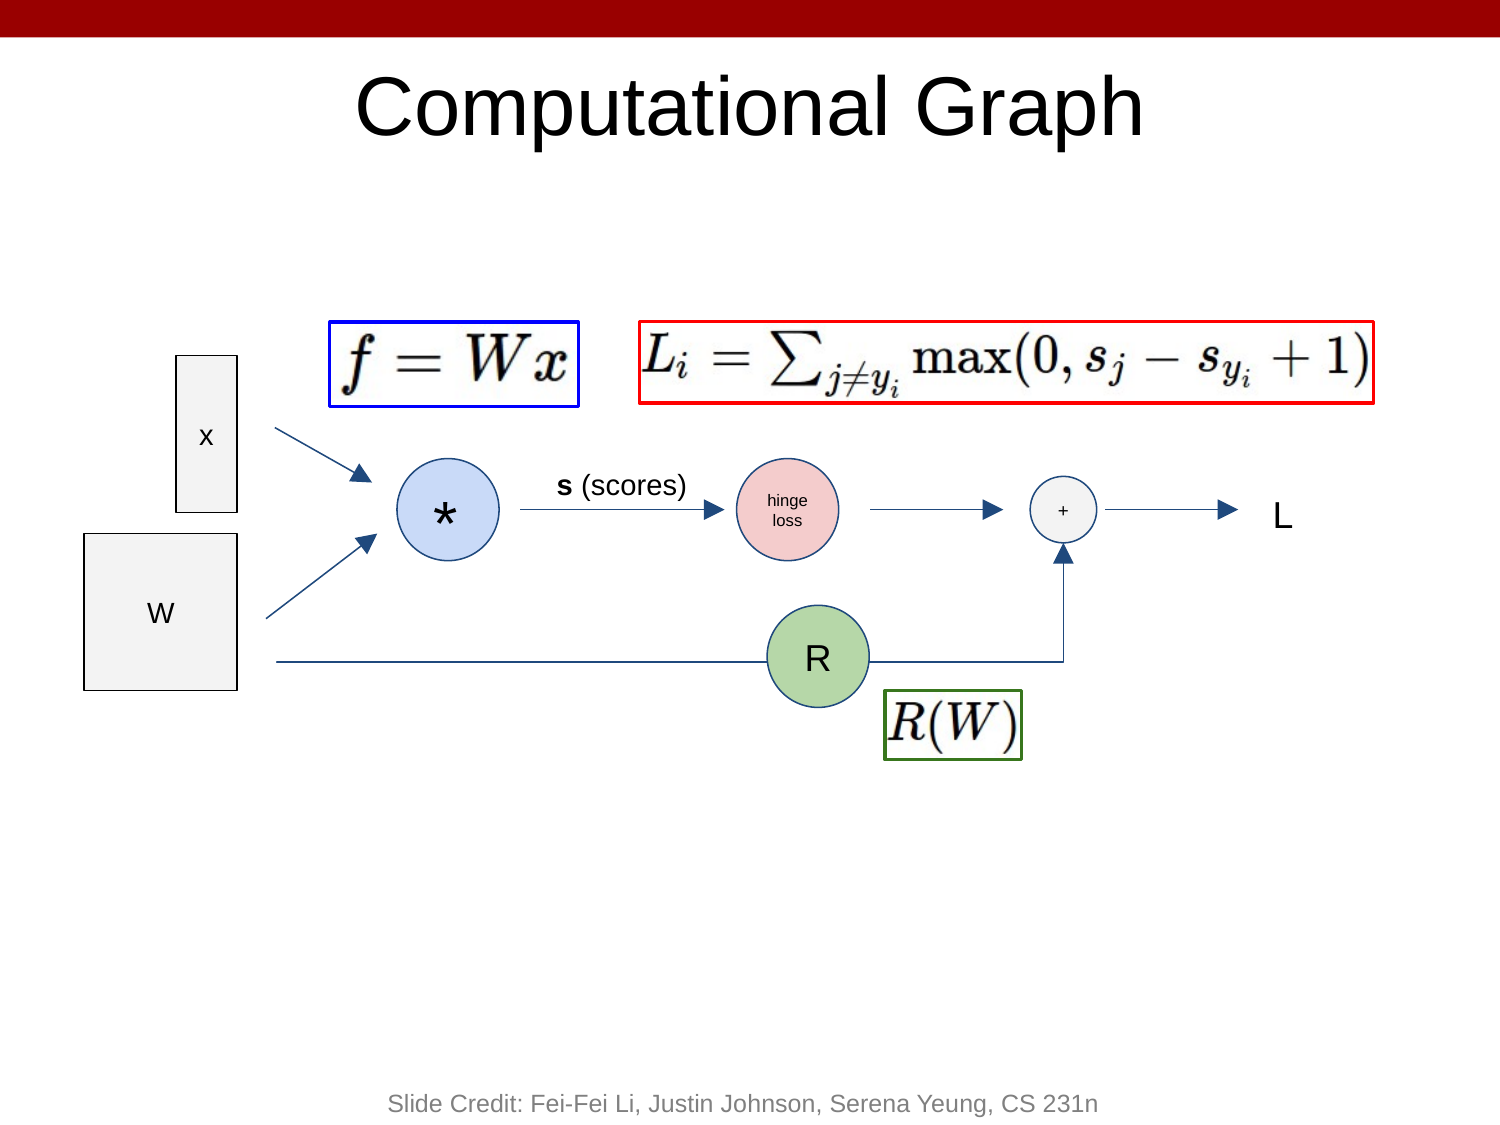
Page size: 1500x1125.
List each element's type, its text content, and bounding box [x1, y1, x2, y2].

text_box Slide Credit: Fei-Fei Li, Justin Johnson, Serena Yeung, CS 231n [299, 1049, 1188, 1125]
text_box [274, 427, 373, 483]
picture [640, 322, 1373, 402]
title Computational Graph [50, 36, 1450, 163]
picture [886, 691, 1020, 759]
text_box + [1030, 476, 1097, 543]
text_box x [175, 355, 238, 513]
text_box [275, 542, 1064, 663]
text_box [396, 458, 500, 541]
text_box L [1257, 476, 1312, 520]
text_box R [768, 669, 868, 708]
text_box s (scores) [541, 451, 739, 482]
text_box W [84, 533, 238, 691]
text_box * [418, 468, 477, 518]
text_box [265, 533, 378, 619]
text_box hinge loss [736, 458, 839, 541]
picture [331, 323, 577, 405]
